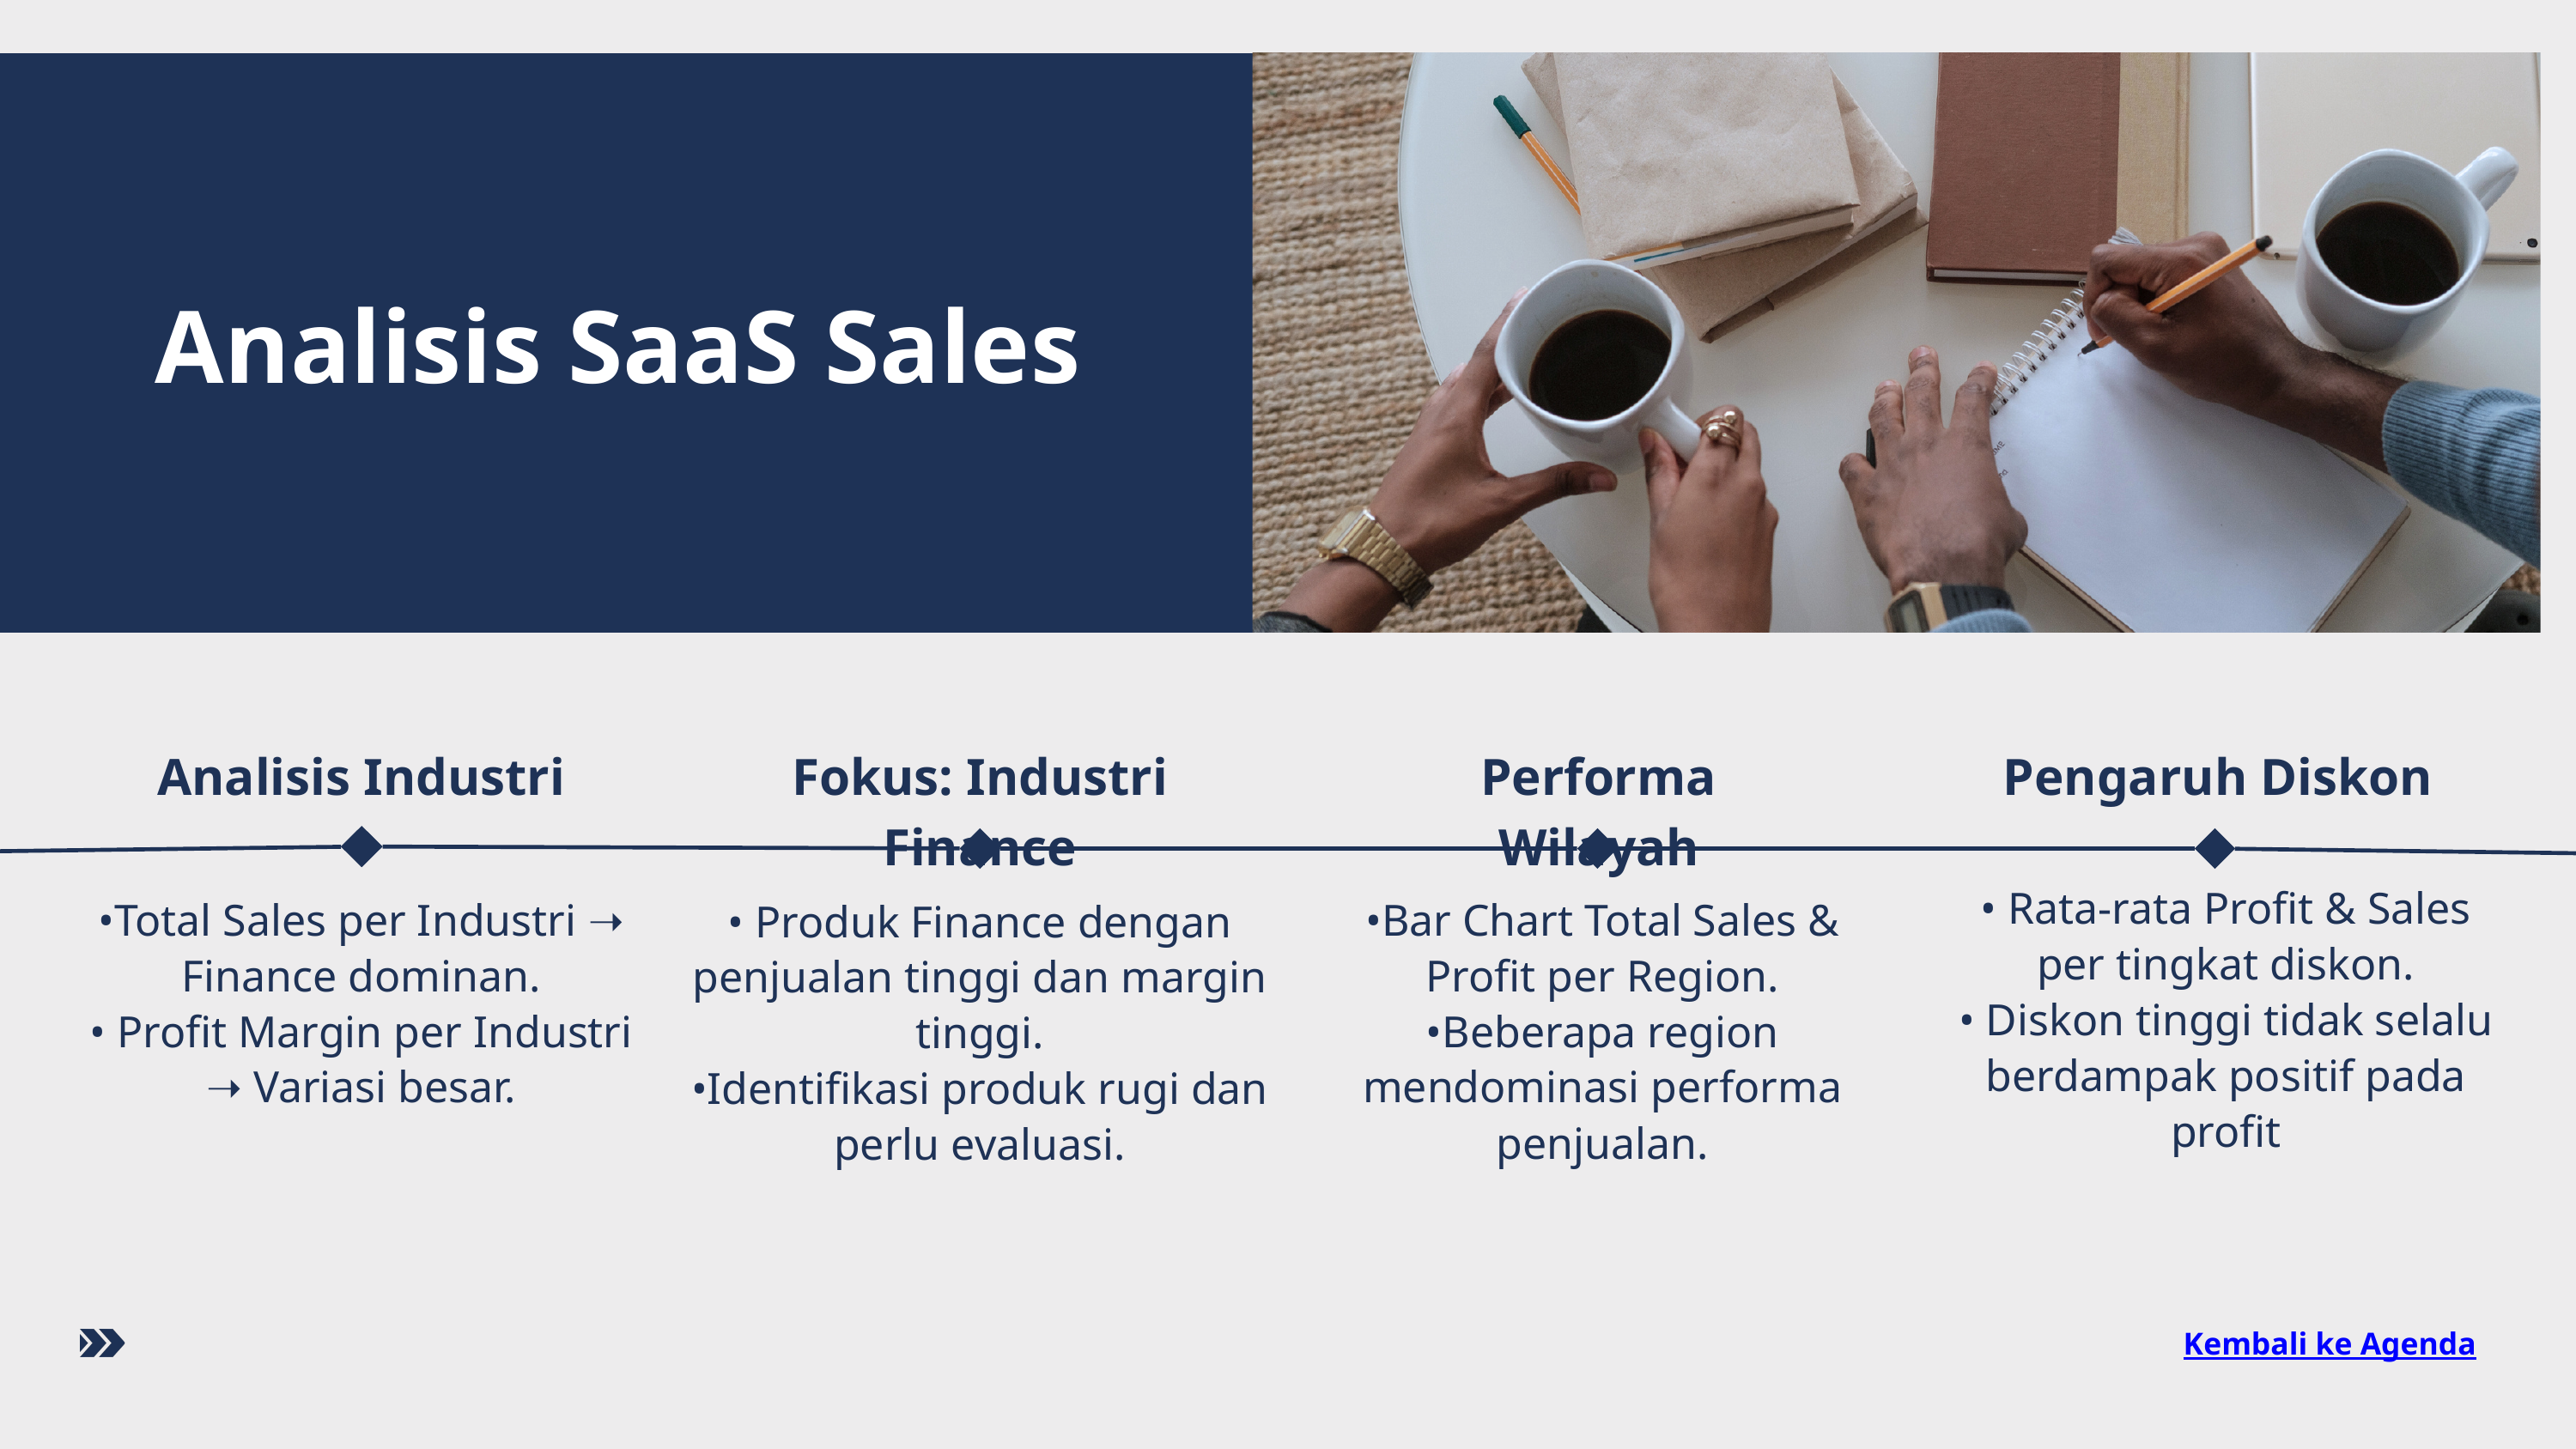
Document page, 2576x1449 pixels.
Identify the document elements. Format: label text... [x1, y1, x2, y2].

text_box Kembali ke Agenda [2153, 1326, 2477, 1367]
text_box •Total Sales per Industri ➝ Finance dominan. • Profit Margin per Industri ➝ Variasi besar. [80, 888, 643, 1113]
text_box •Bar Chart Total Sales & Profit per Region. •Beberapa region mendominasi performa penjualan. [1315, 888, 1890, 1167]
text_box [965, 834, 995, 864]
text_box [2200, 834, 2230, 864]
text_box Pengaruh Diskon [2001, 735, 2434, 806]
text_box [1252, 52, 2541, 633]
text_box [0, 52, 1251, 633]
text_box [80, 1329, 125, 1357]
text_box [340, 825, 383, 868]
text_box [1583, 834, 1613, 864]
text_box Fokus: Industri Finance [707, 735, 1253, 876]
text_box Performa Wilayah [1382, 735, 1815, 876]
text_box • Produk Finance dengan penjualan tinggi dan margin tinggi. •Identifikasi produk rugi dan perlu evaluasi. [661, 890, 1298, 1225]
text_box Analisis Industri [144, 735, 578, 806]
text_box • Rata-rata Profit & Sales per tingkat diskon. • Diskon tinggi tidak selalu berdampak positif pada profit [1953, 876, 2499, 1156]
